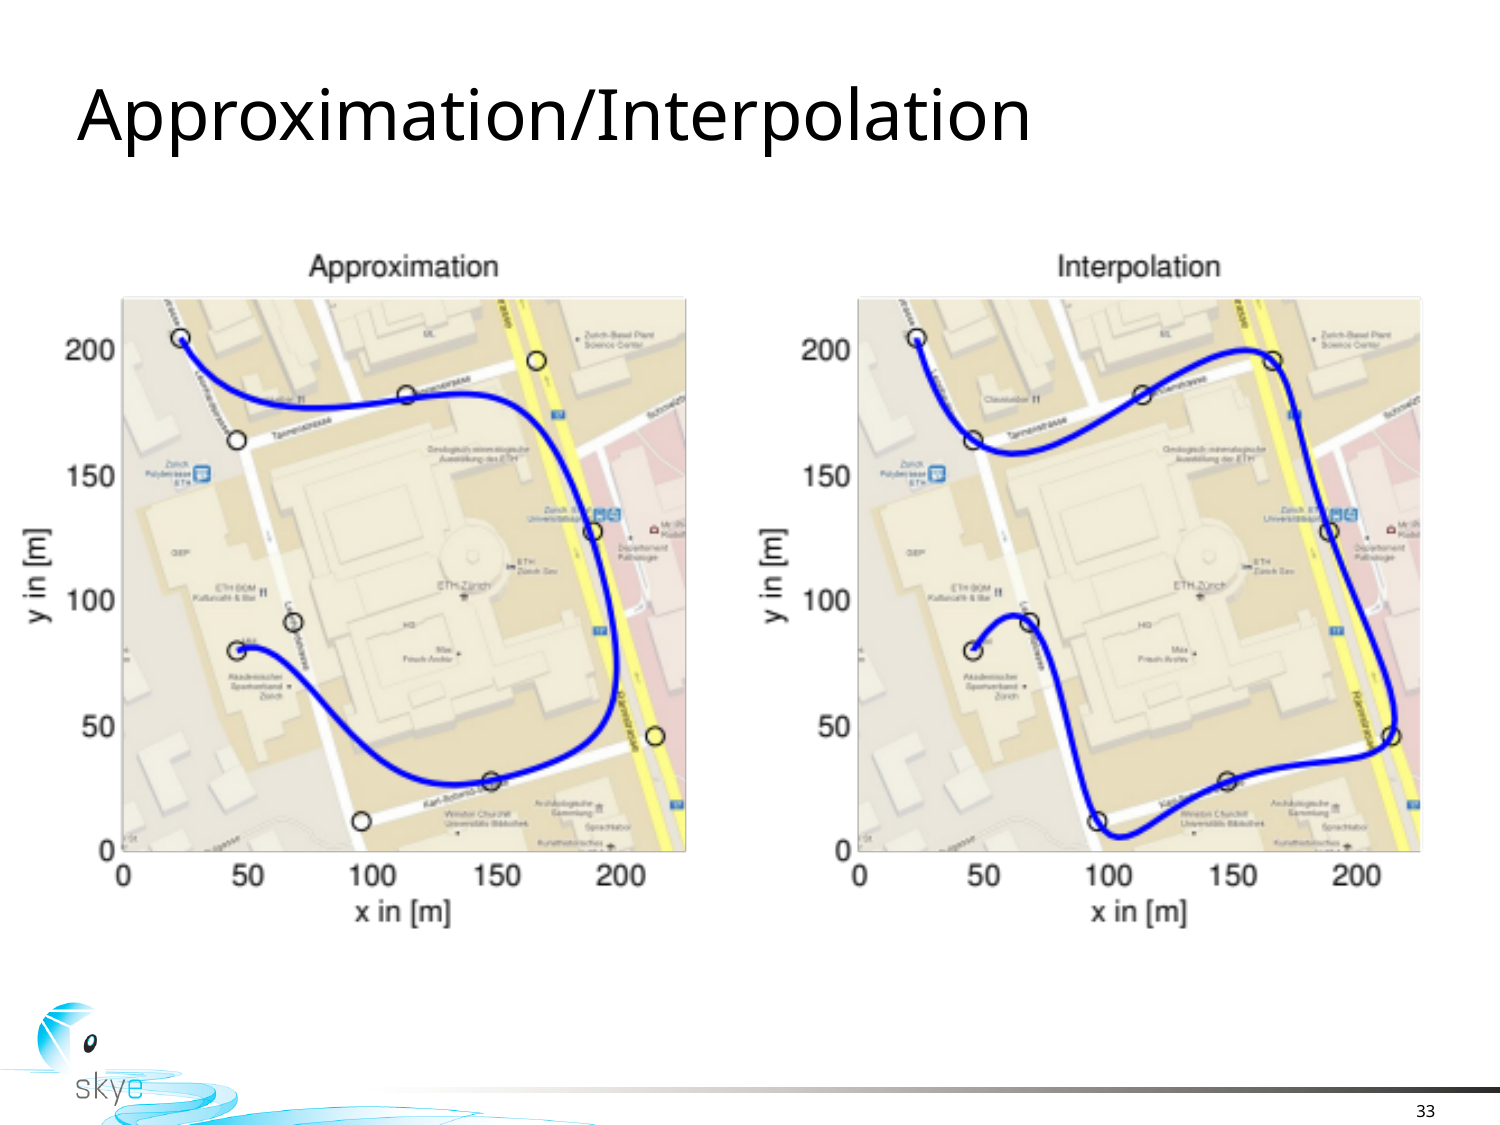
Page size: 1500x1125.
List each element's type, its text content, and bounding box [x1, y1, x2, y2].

title Approximation/Interpolation [62, 44, 1130, 163]
picture [0, 987, 1500, 1125]
slide_number 33 [1181, 1093, 1451, 1125]
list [16, 232, 1425, 934]
